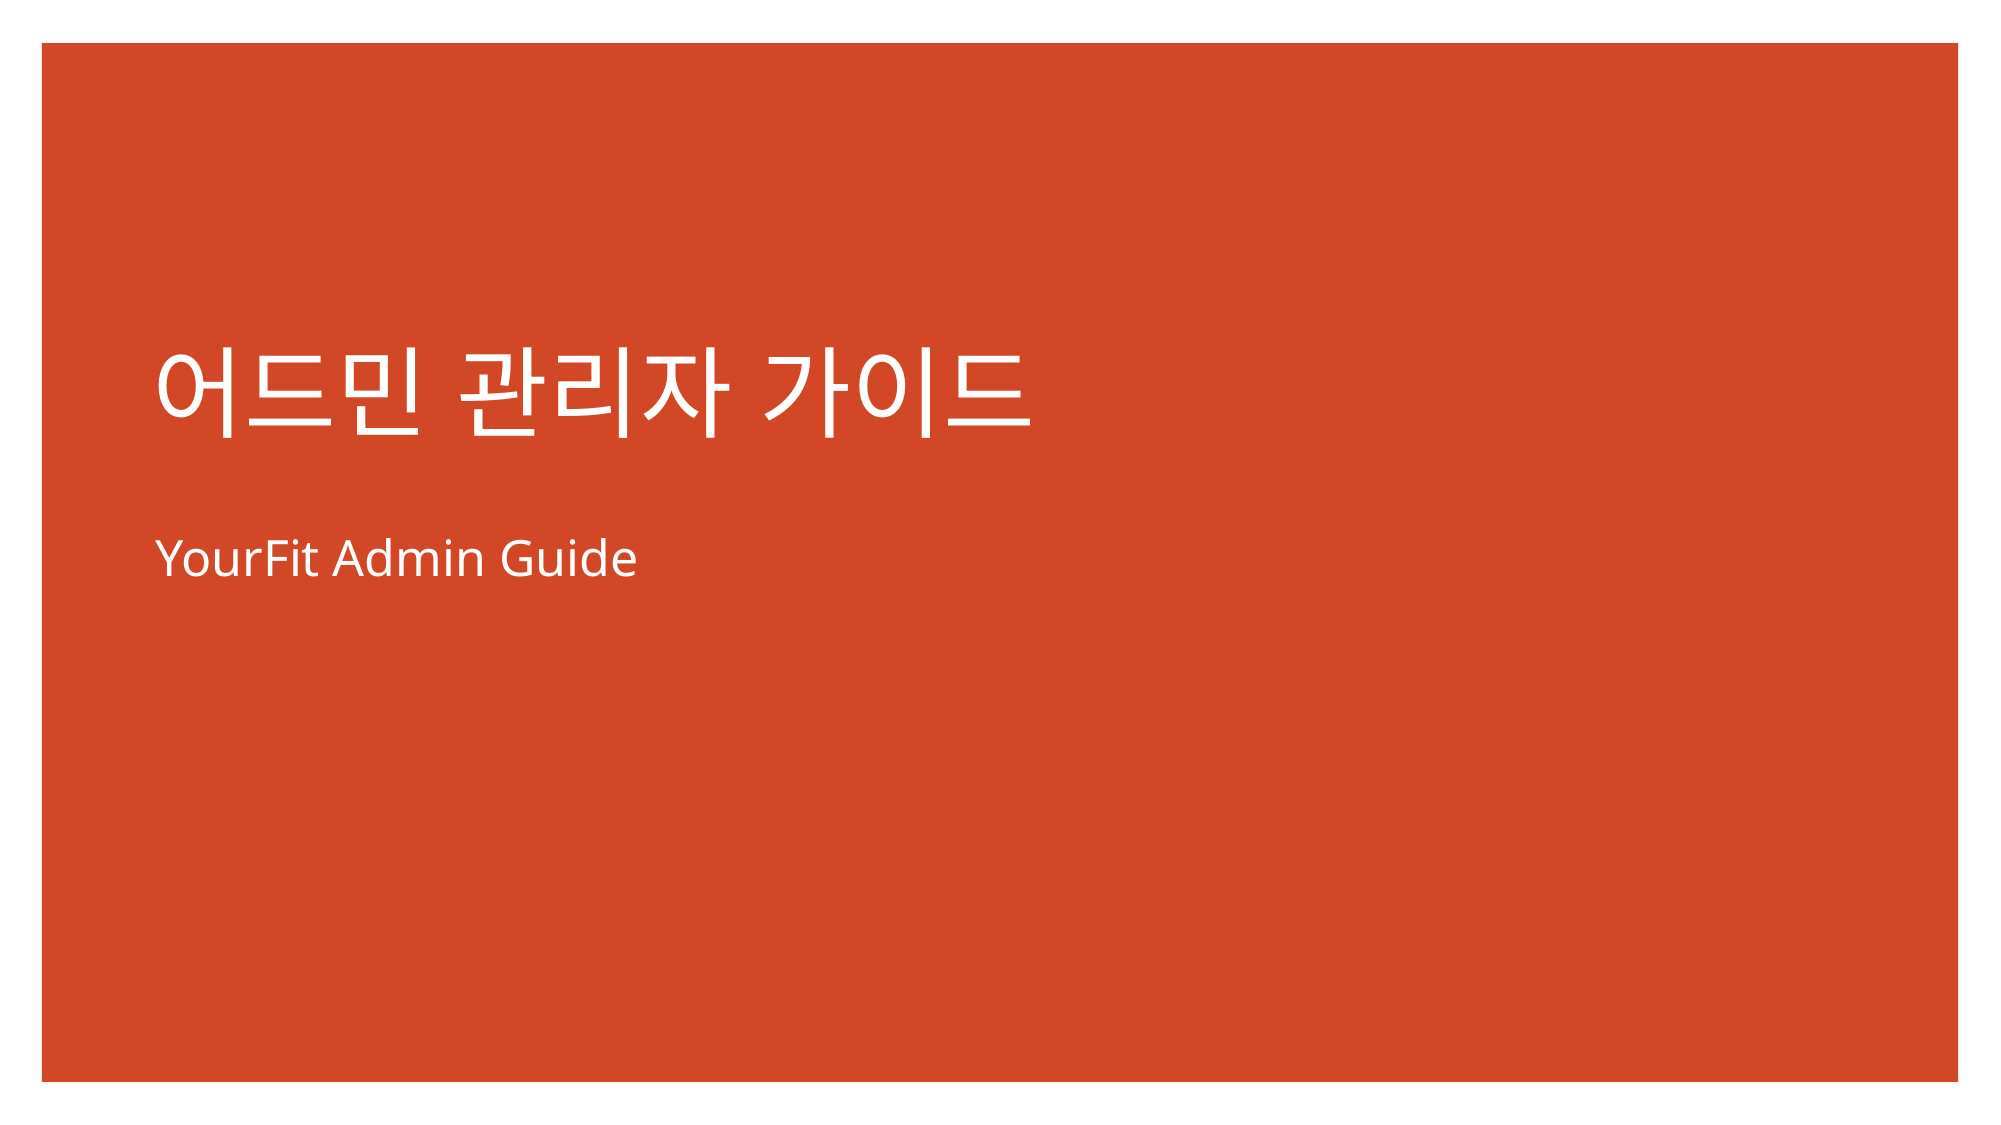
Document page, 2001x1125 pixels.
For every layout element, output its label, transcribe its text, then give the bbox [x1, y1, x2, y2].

subtitle YourFit Admin Guide [140, 481, 1713, 668]
title 어드민 관리자 가이드 [137, 190, 1863, 583]
